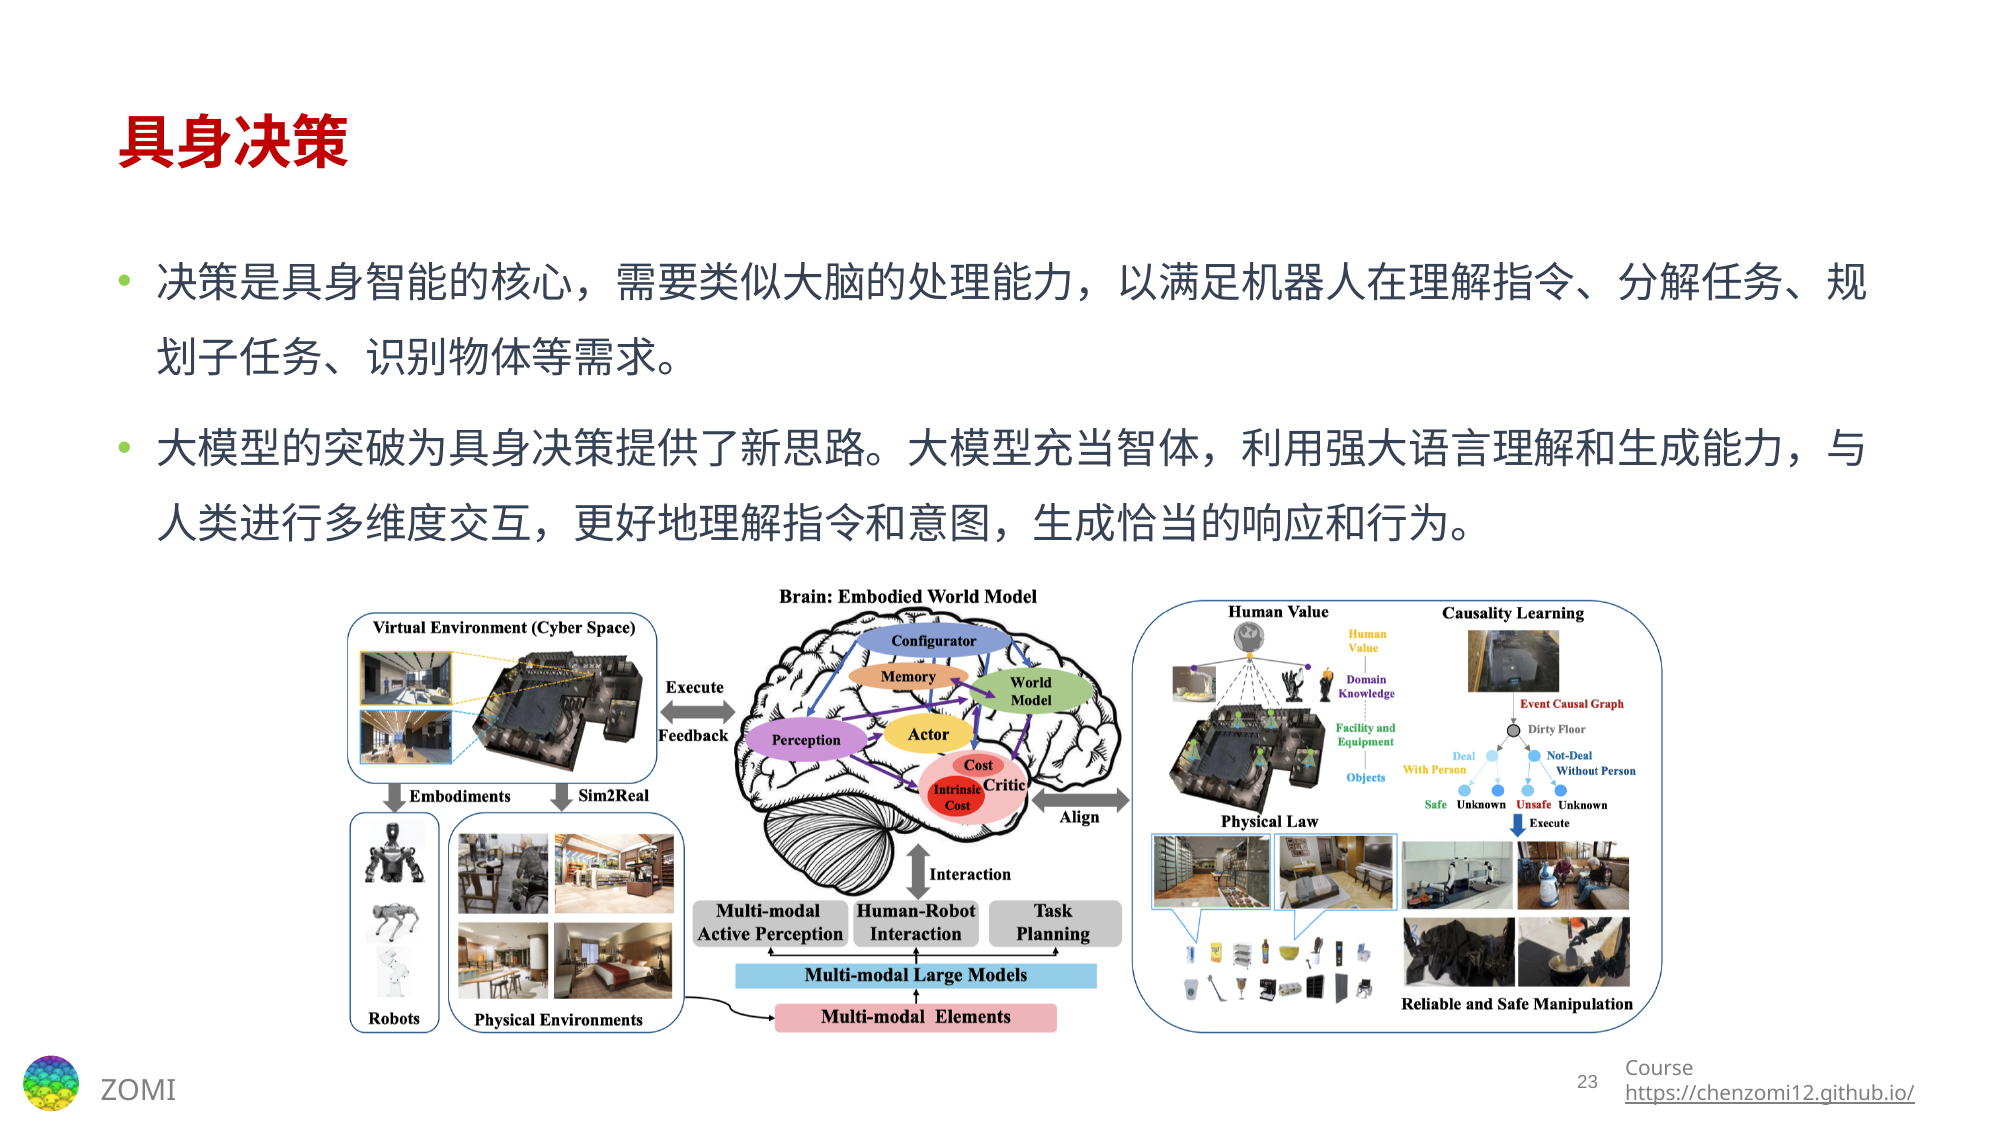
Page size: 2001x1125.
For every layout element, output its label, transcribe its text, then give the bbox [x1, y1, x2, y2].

title 具身决策 [102, 91, 1901, 189]
list 决策是具身智能的核心，需要类似大脑的处理能力，以满足机器人在理解指令、分解任务、规划子任务、识别物体等需求。 大模型的突破为具身决策提供了新思路。大模型充当智体，利用强大语言理解和生成能力，与人类进行多维度交互，更好地理解指令和意图，生成恰当的响应和行为。 [102, 223, 1901, 1043]
picture [322, 567, 1679, 1043]
picture [24, 1056, 78, 1111]
